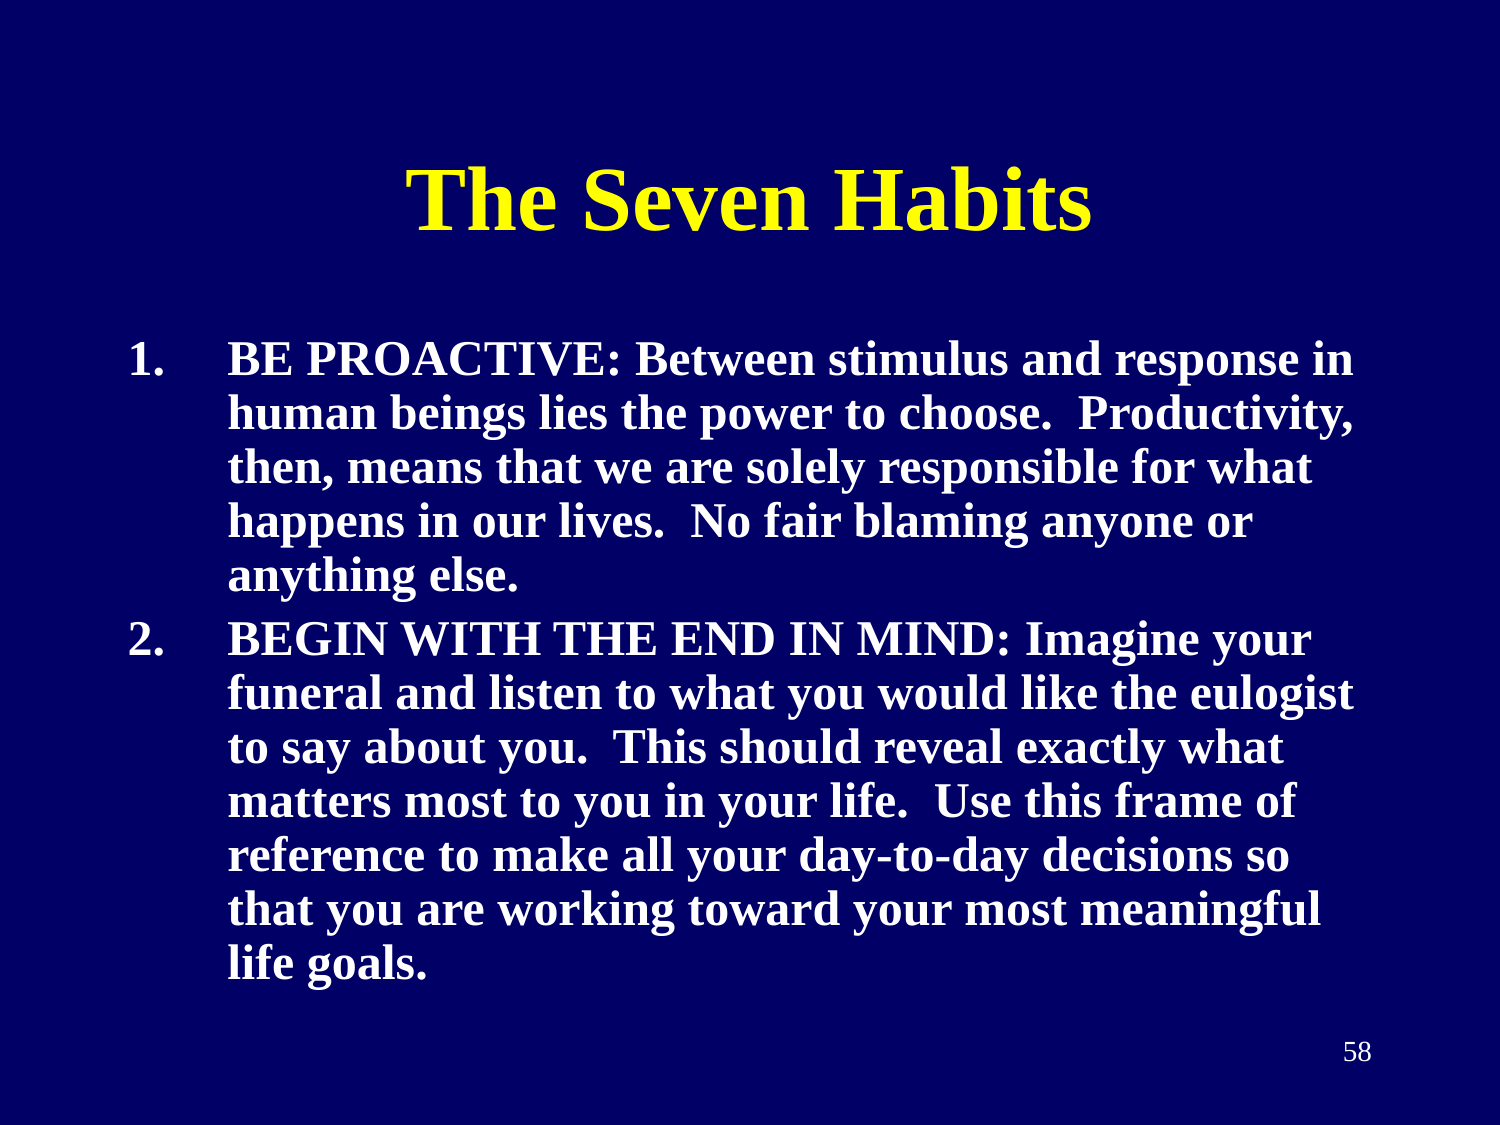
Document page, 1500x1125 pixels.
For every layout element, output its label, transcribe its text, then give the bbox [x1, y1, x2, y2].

slide_number 58 [1074, 1025, 1388, 1100]
title The Seven Habits [112, 99, 1388, 288]
list BE PROACTIVE: Between stimulus and response in human beings lies the power to choose. Productivity, then, means that we are solely responsible for what happens in our lives. No fair blaming anyone or anything else. BEGIN WITH THE END IN MIND: Imagine your funeral and listen to what you would like the eulogist to say about you. This should reveal exactly what matters most to you in your life. Use this frame of reference to make all your day-to-day decisions so that you are working toward your most meaningful life goals. [112, 324, 1388, 1000]
